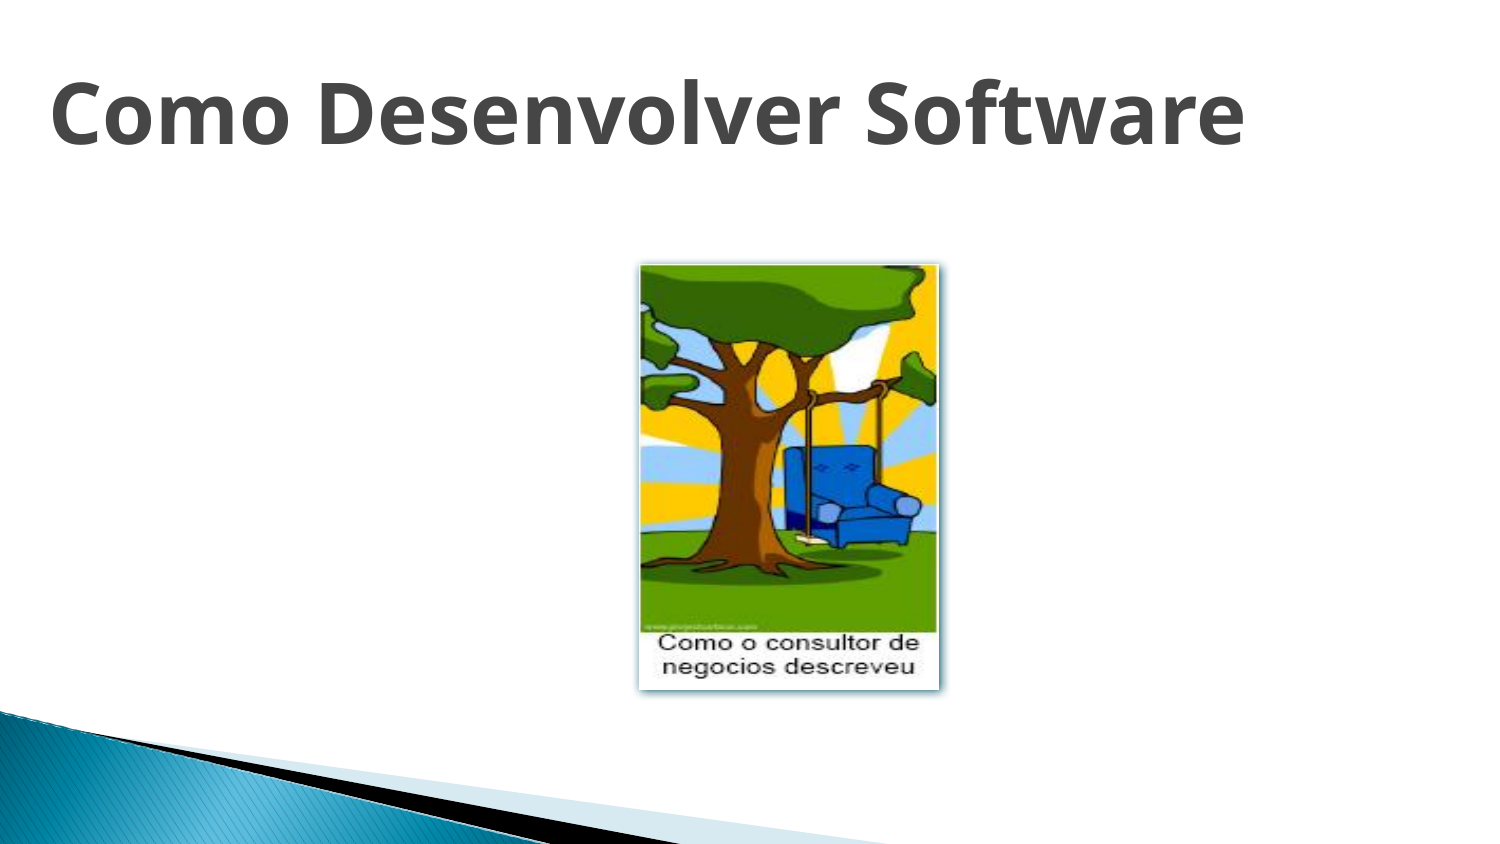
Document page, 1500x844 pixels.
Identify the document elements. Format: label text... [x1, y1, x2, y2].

picture [0, 710, 557, 844]
picture [638, 264, 940, 690]
title Como Desenvolver Software [33, 33, 1425, 187]
